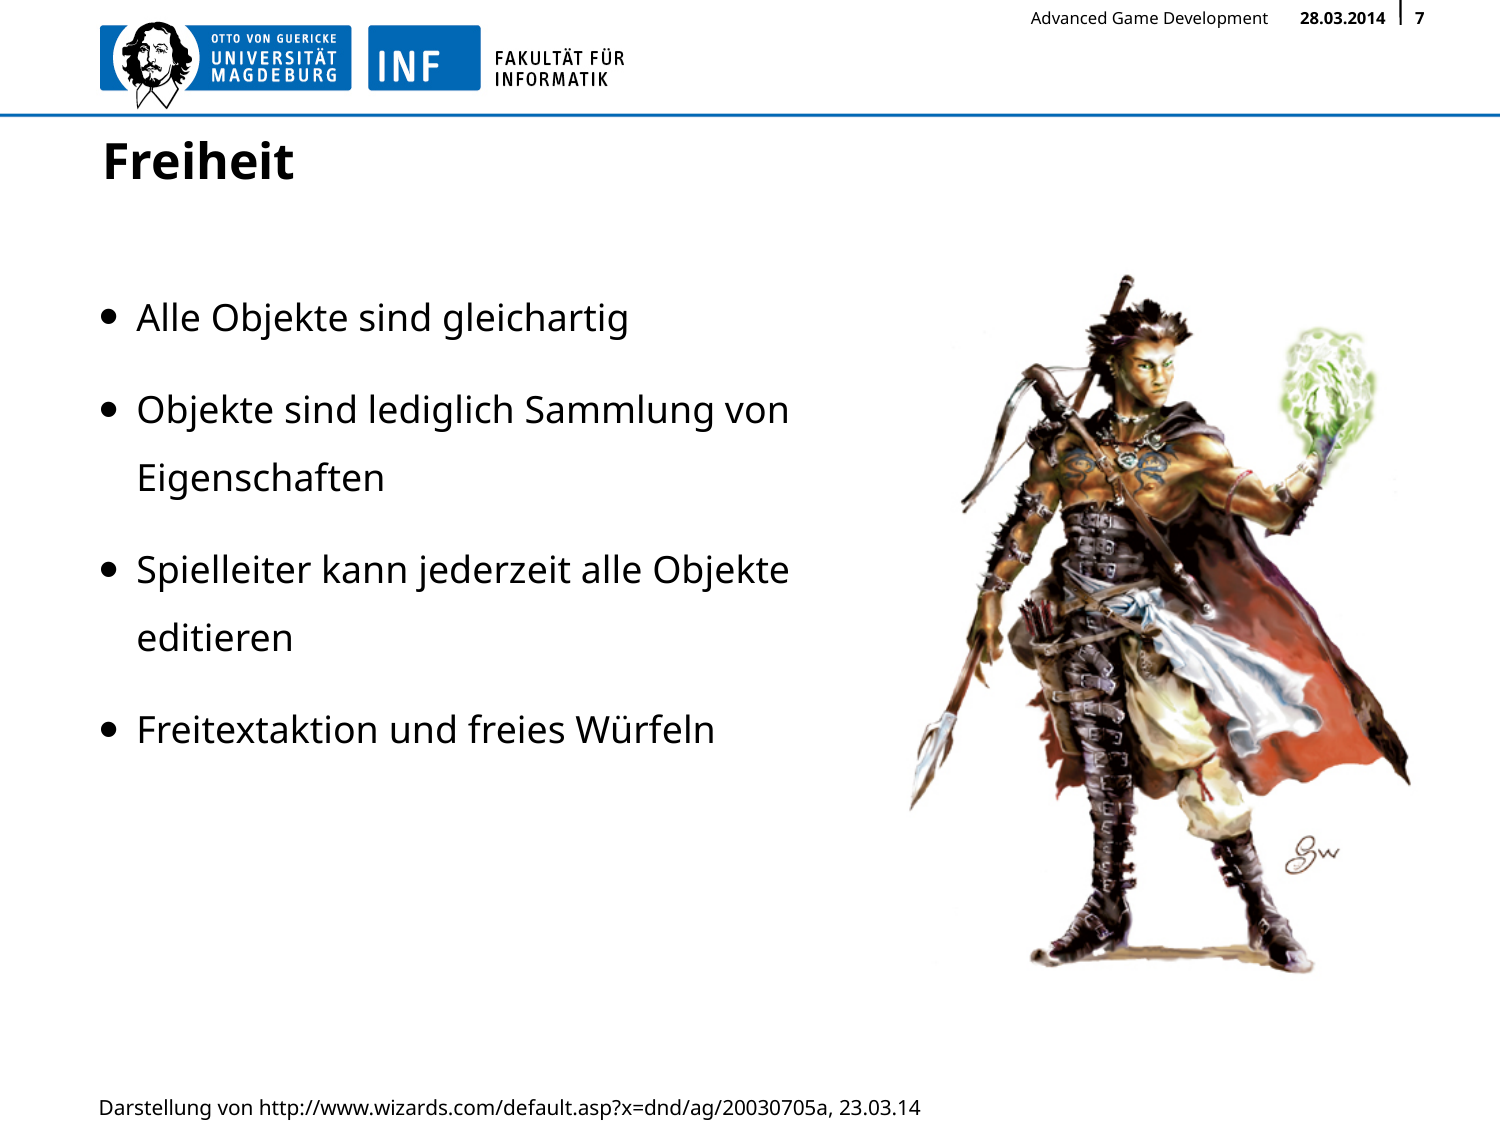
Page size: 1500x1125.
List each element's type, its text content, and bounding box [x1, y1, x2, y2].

picture [0, 0, 1500, 112]
picture [0, 189, 1500, 1125]
list Alle Objekte sind gleichartig Objekte sind lediglich Sammlung von Eigenschaften Spielleiter kann jederzeit alle Objekte editieren Freitextaktion und freies Würfeln [0, 263, 880, 862]
text_box Darstellung von http://www.wizards.com/default.asp?x=dnd/ag/20030705a, 23.03.14 [0, 1086, 1426, 1125]
picture [0, 114, 1500, 187]
title Freiheit [0, 121, 1412, 197]
